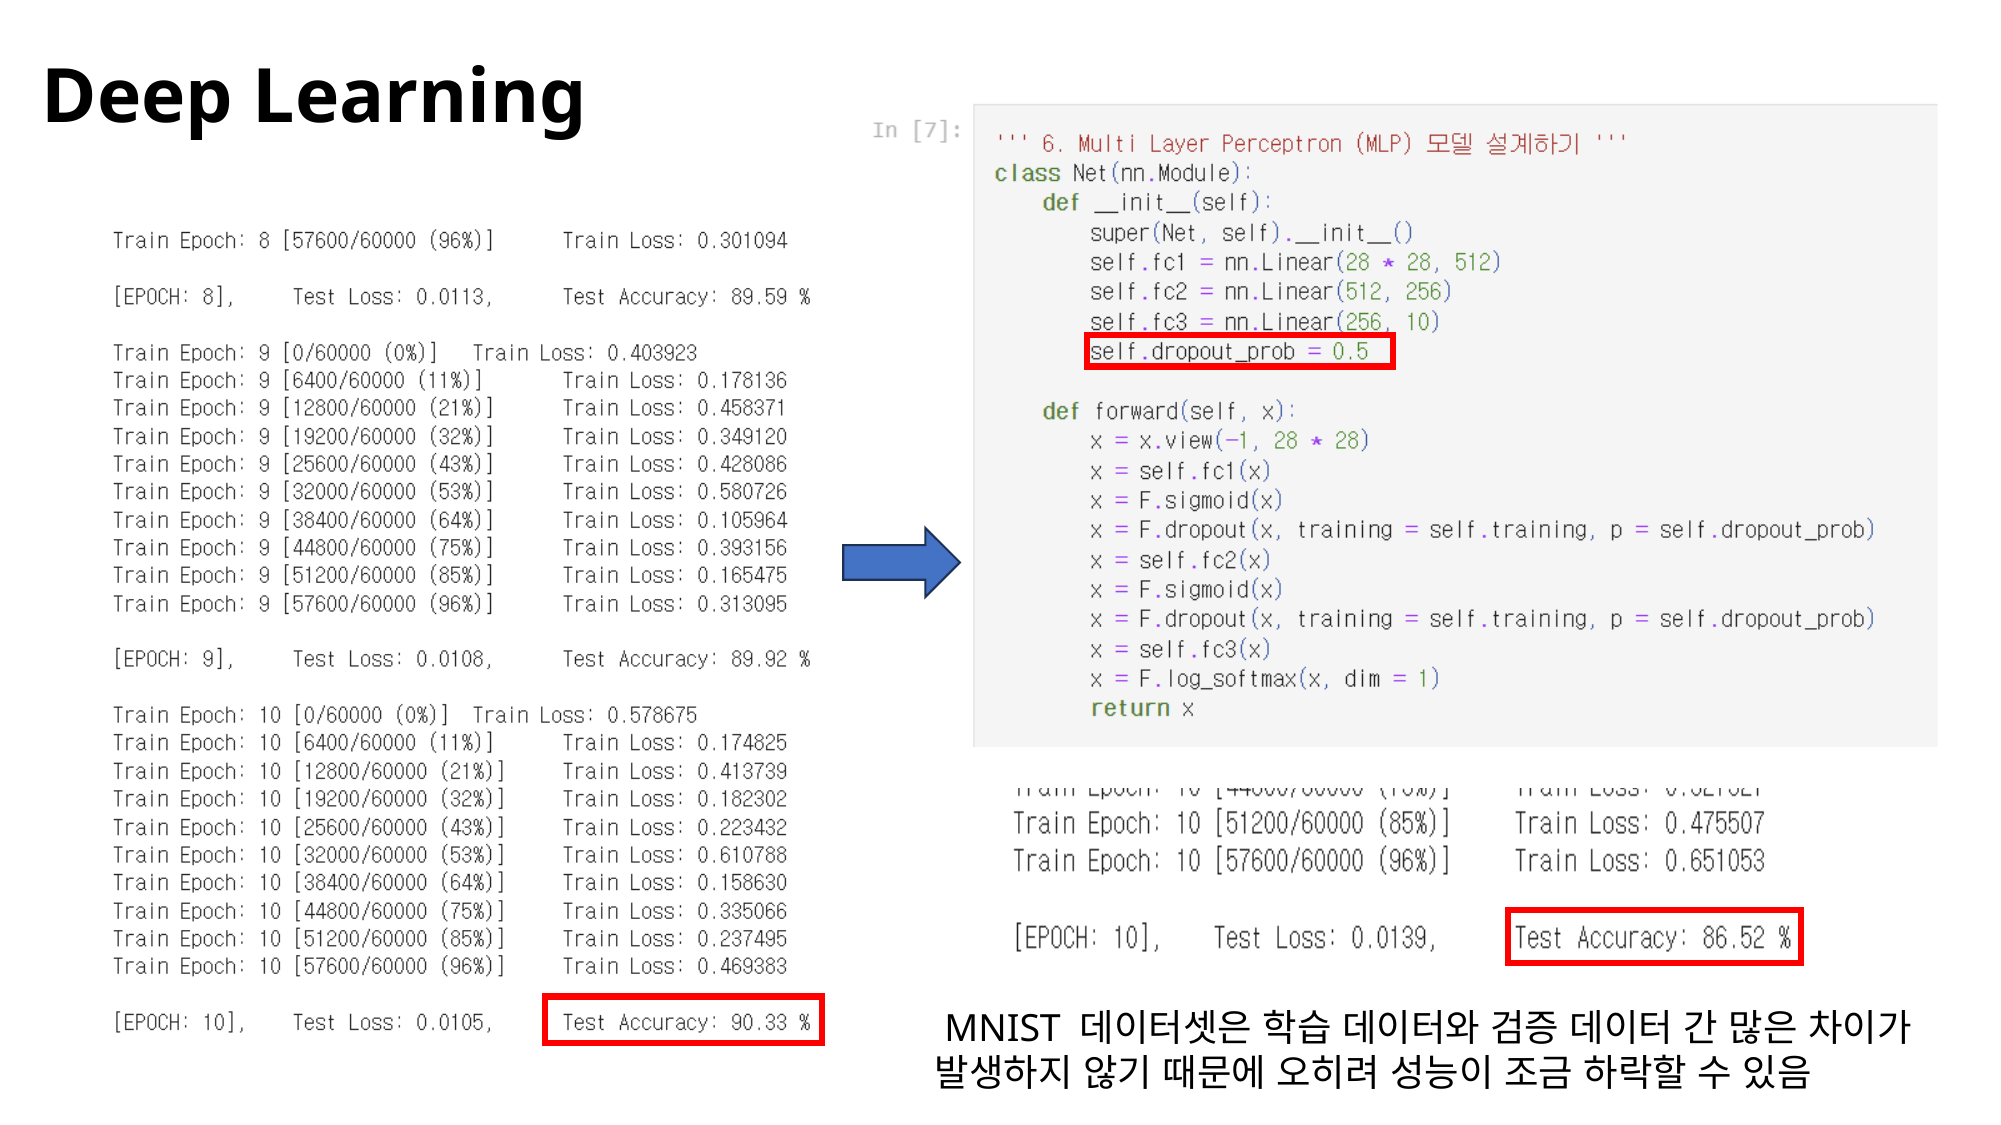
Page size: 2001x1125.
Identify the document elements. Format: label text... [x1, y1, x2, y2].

picture [26, 98, 1942, 1077]
text_box MNIST 데이터셋은 학습 데이터와 검증 데이터 간 많은 차이가 발생하지 않기 때문에 오히려 성능이 조금 하락할 수 있음 [919, 996, 1974, 1102]
title Deep Learning [26, 24, 1752, 173]
